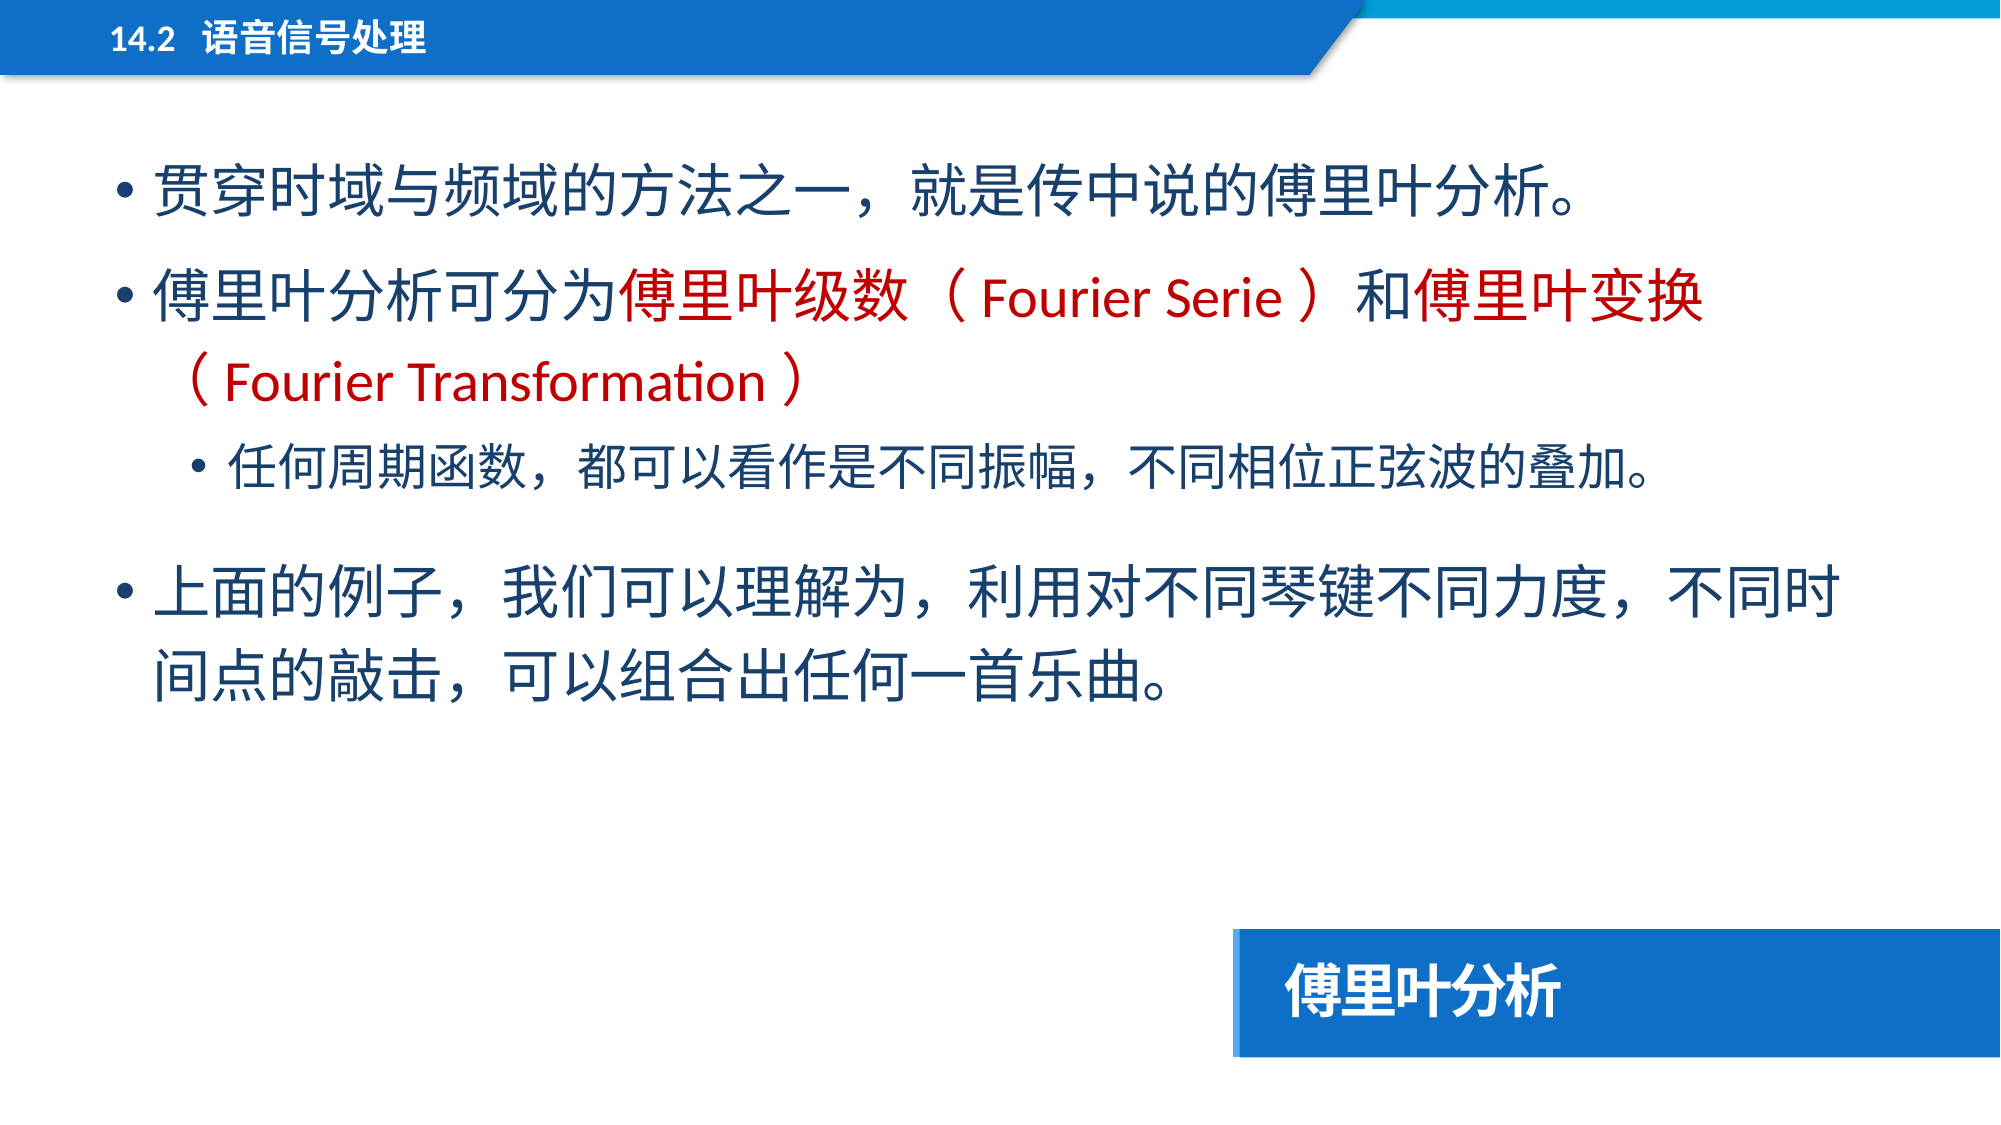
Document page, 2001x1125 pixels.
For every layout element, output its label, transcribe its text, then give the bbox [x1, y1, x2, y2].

list 傅里叶分析 [1239, 929, 2000, 1058]
list 14.2 语音信号处理 [93, 11, 1138, 68]
list 贯穿时域与频域的方法之一，就是传中说的傅里叶分析。 傅里叶分析可分为傅里叶级数（Fourier Serie）和傅里叶变换（Fourier Transformation） 任何周期函数，都可以看作是不同振幅，不同相位正弦波的叠加。 上面的例子，我们可以理解为，利用对不同琴键不同力度，不同时间点的敲击，可以组合出任何一首乐曲。 [99, 133, 1878, 1058]
